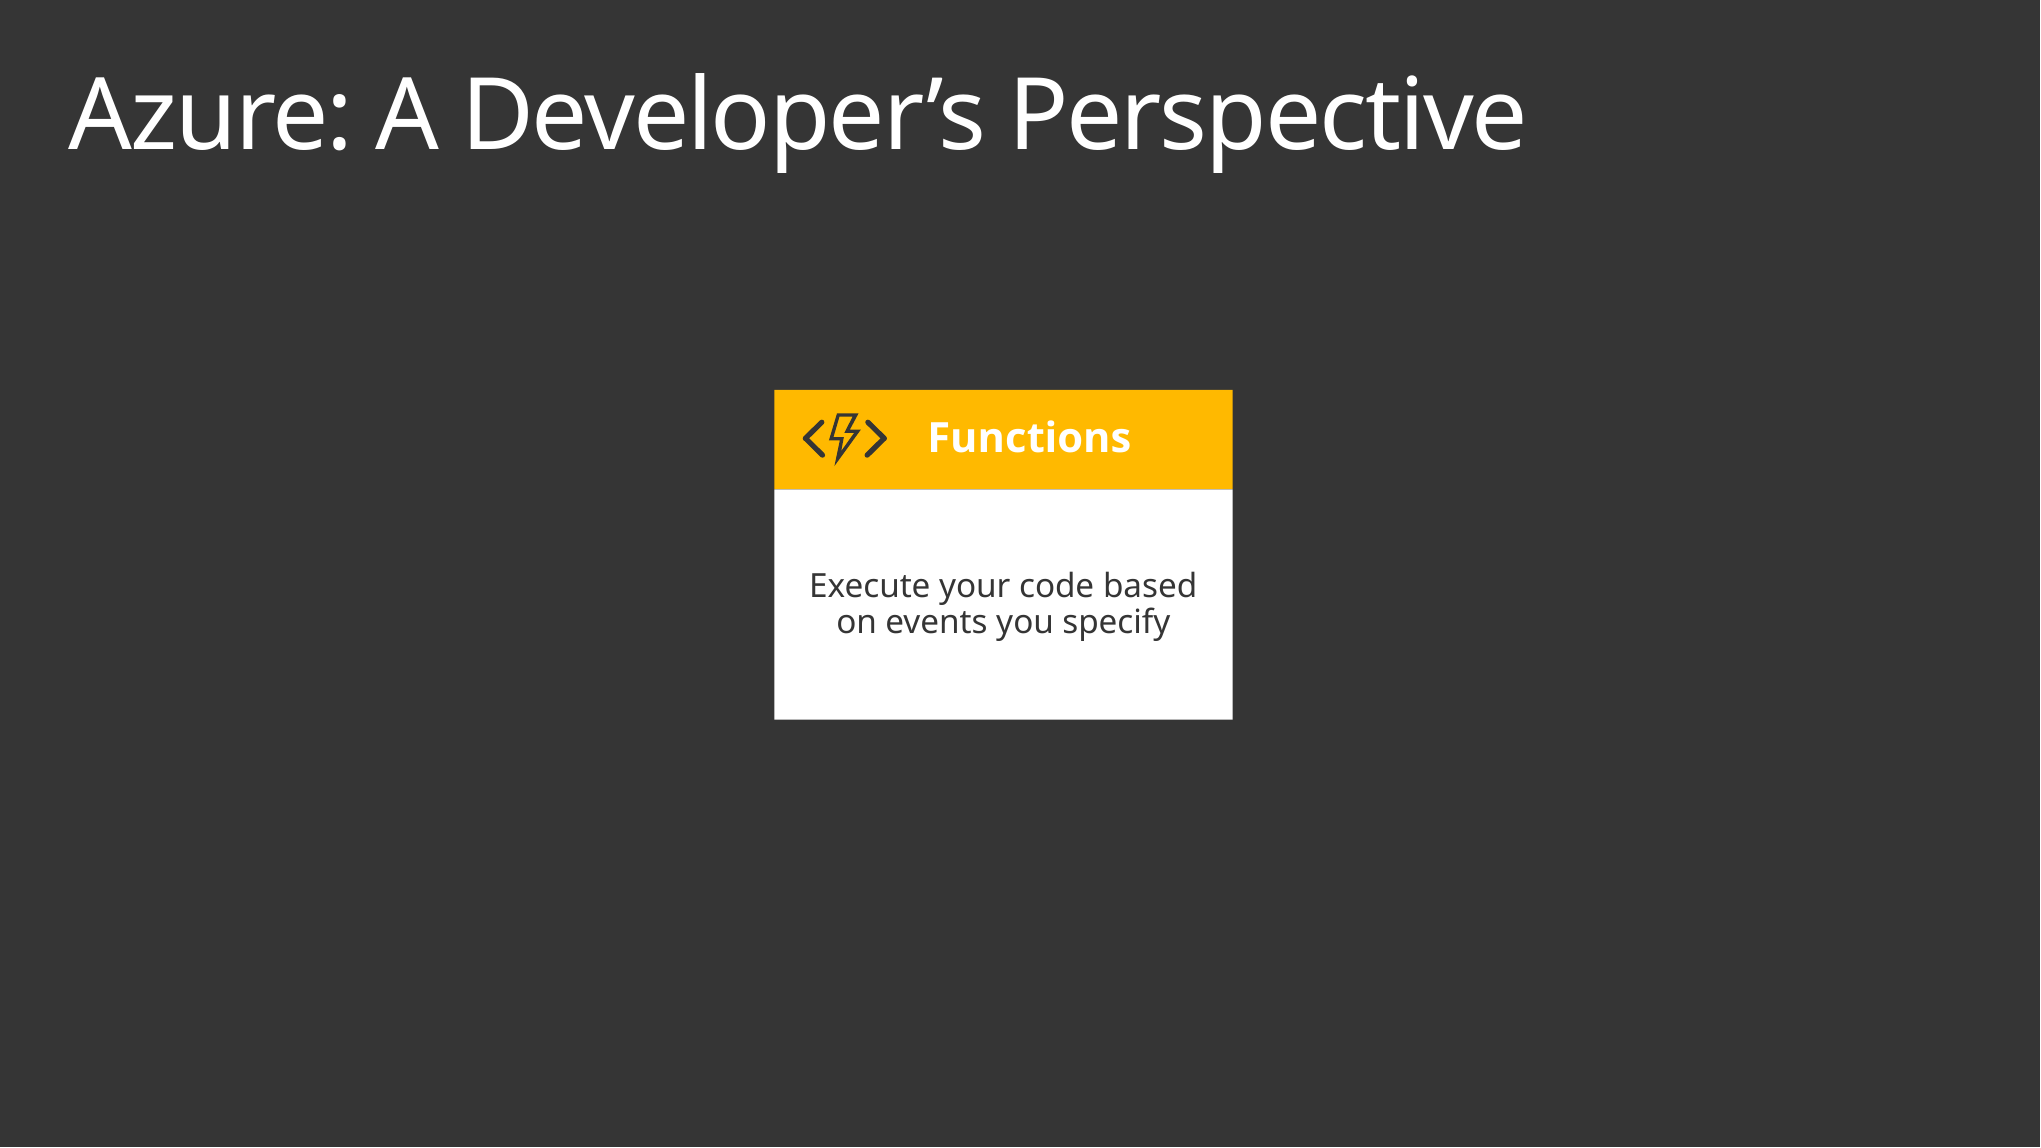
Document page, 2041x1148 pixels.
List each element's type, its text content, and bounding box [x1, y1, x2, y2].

title Azure: A Developer’s Perspective [45, 48, 1996, 199]
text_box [774, 389, 1233, 720]
